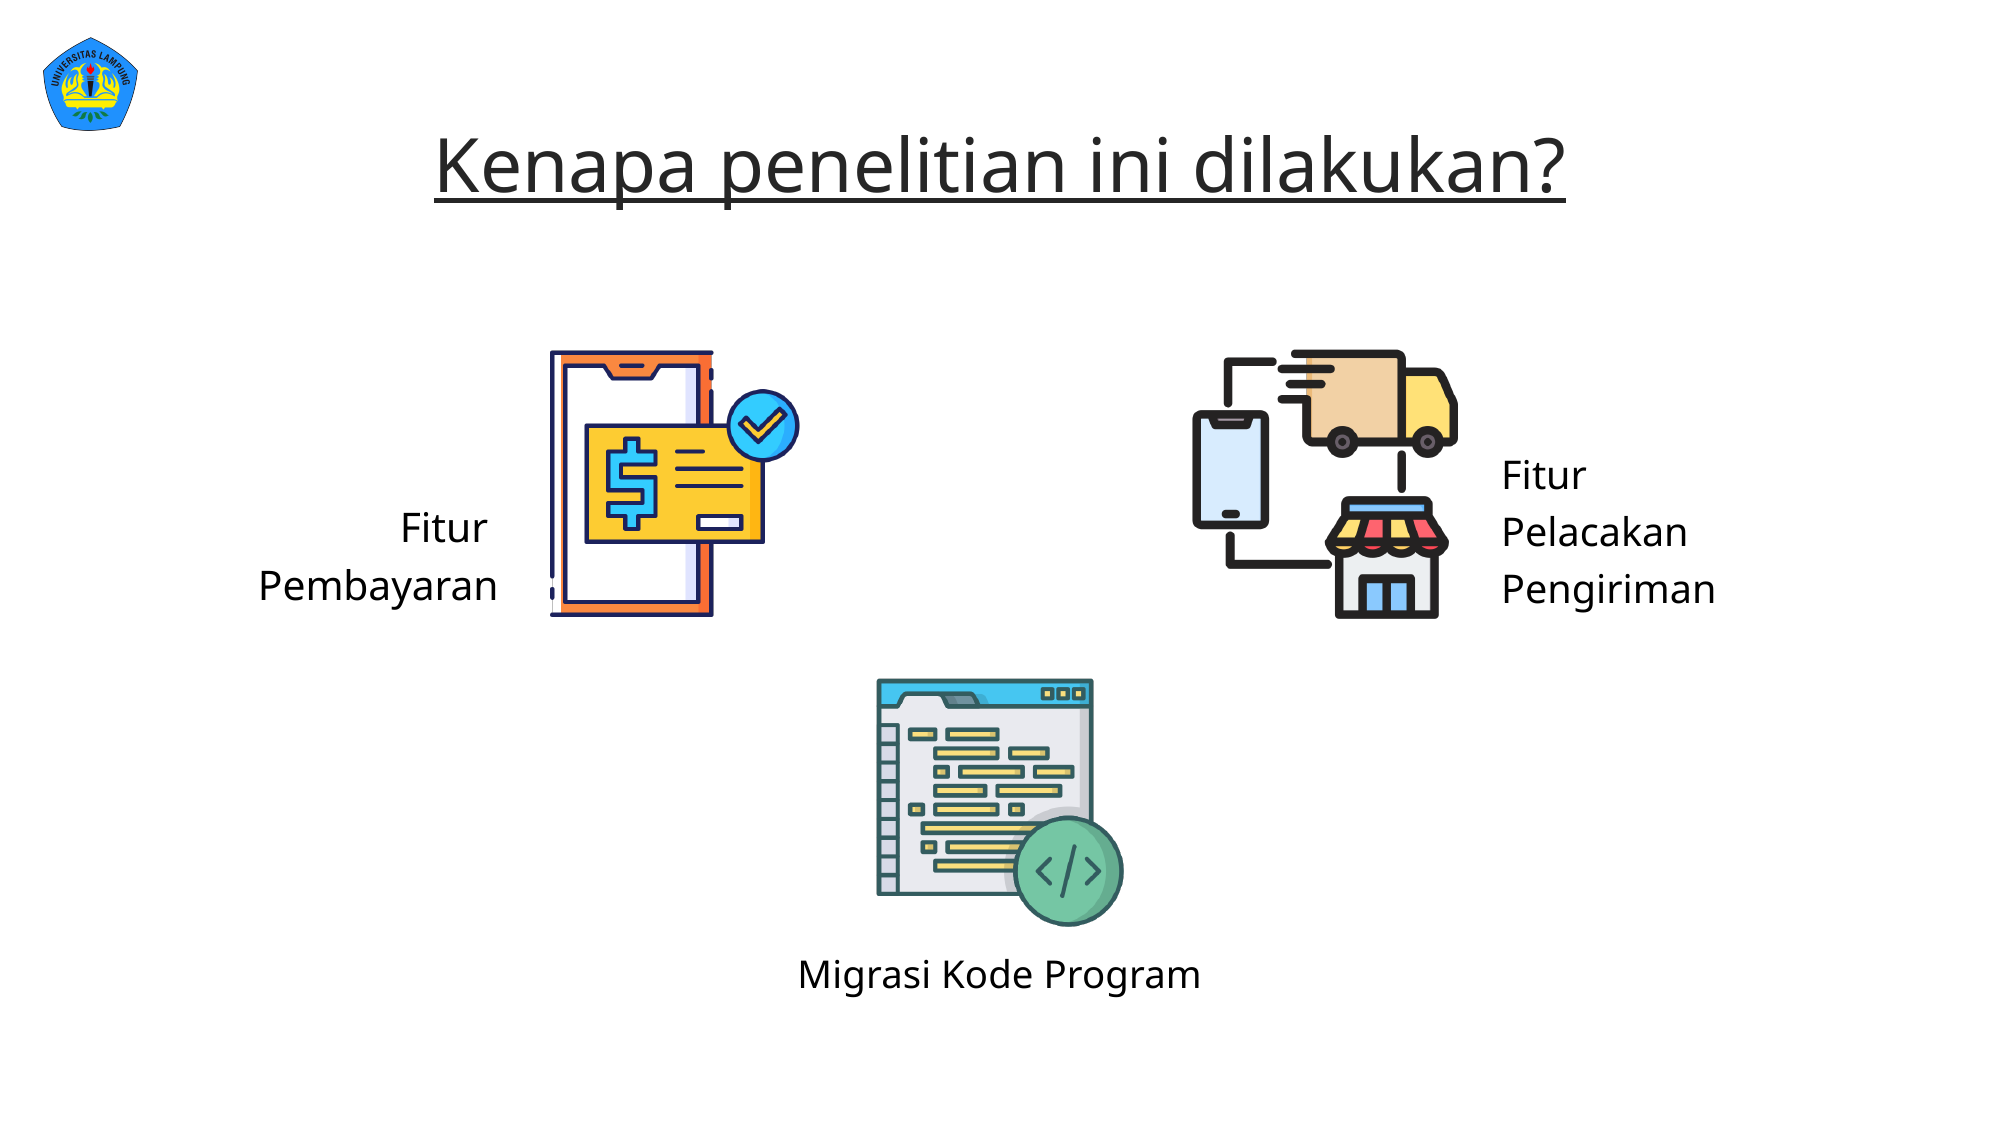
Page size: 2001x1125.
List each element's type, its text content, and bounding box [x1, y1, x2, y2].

text_box Fitur Pelacakan Pengiriman [1486, 433, 1784, 621]
text_box Kenapa penelitian ini dilakukan? [415, 111, 1585, 225]
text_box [537, 346, 1462, 940]
text_box Migrasi Kode Program [728, 949, 1272, 1005]
list Fitur Pembayaran [216, 483, 514, 617]
picture [43, 37, 138, 131]
